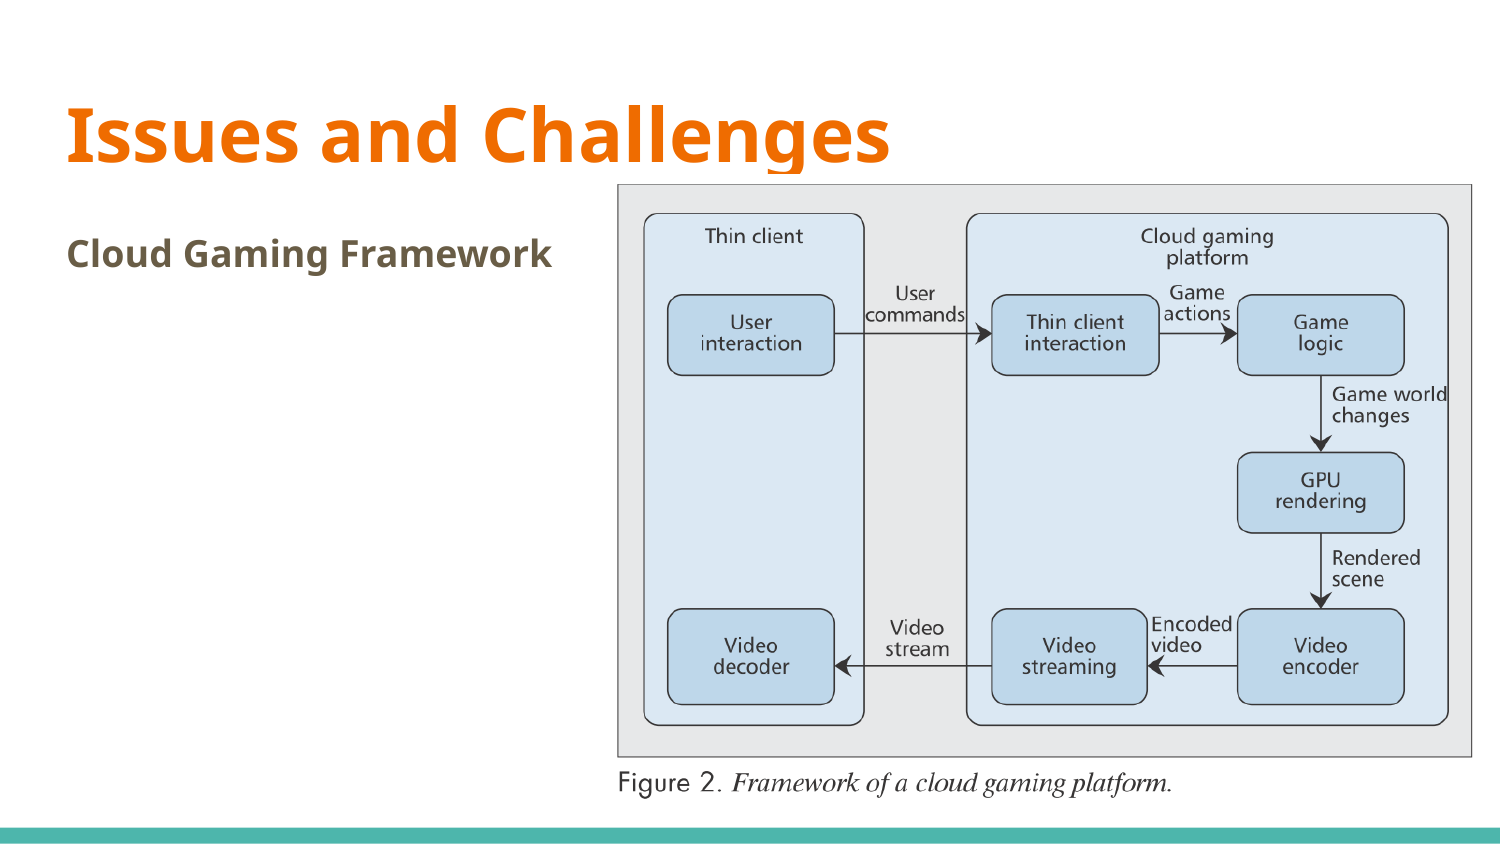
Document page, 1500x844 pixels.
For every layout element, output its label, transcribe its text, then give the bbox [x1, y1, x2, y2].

title Issues and Challenges [51, 72, 1449, 189]
list Cloud Gaming Framework [51, 207, 601, 750]
picture [606, 174, 1484, 804]
